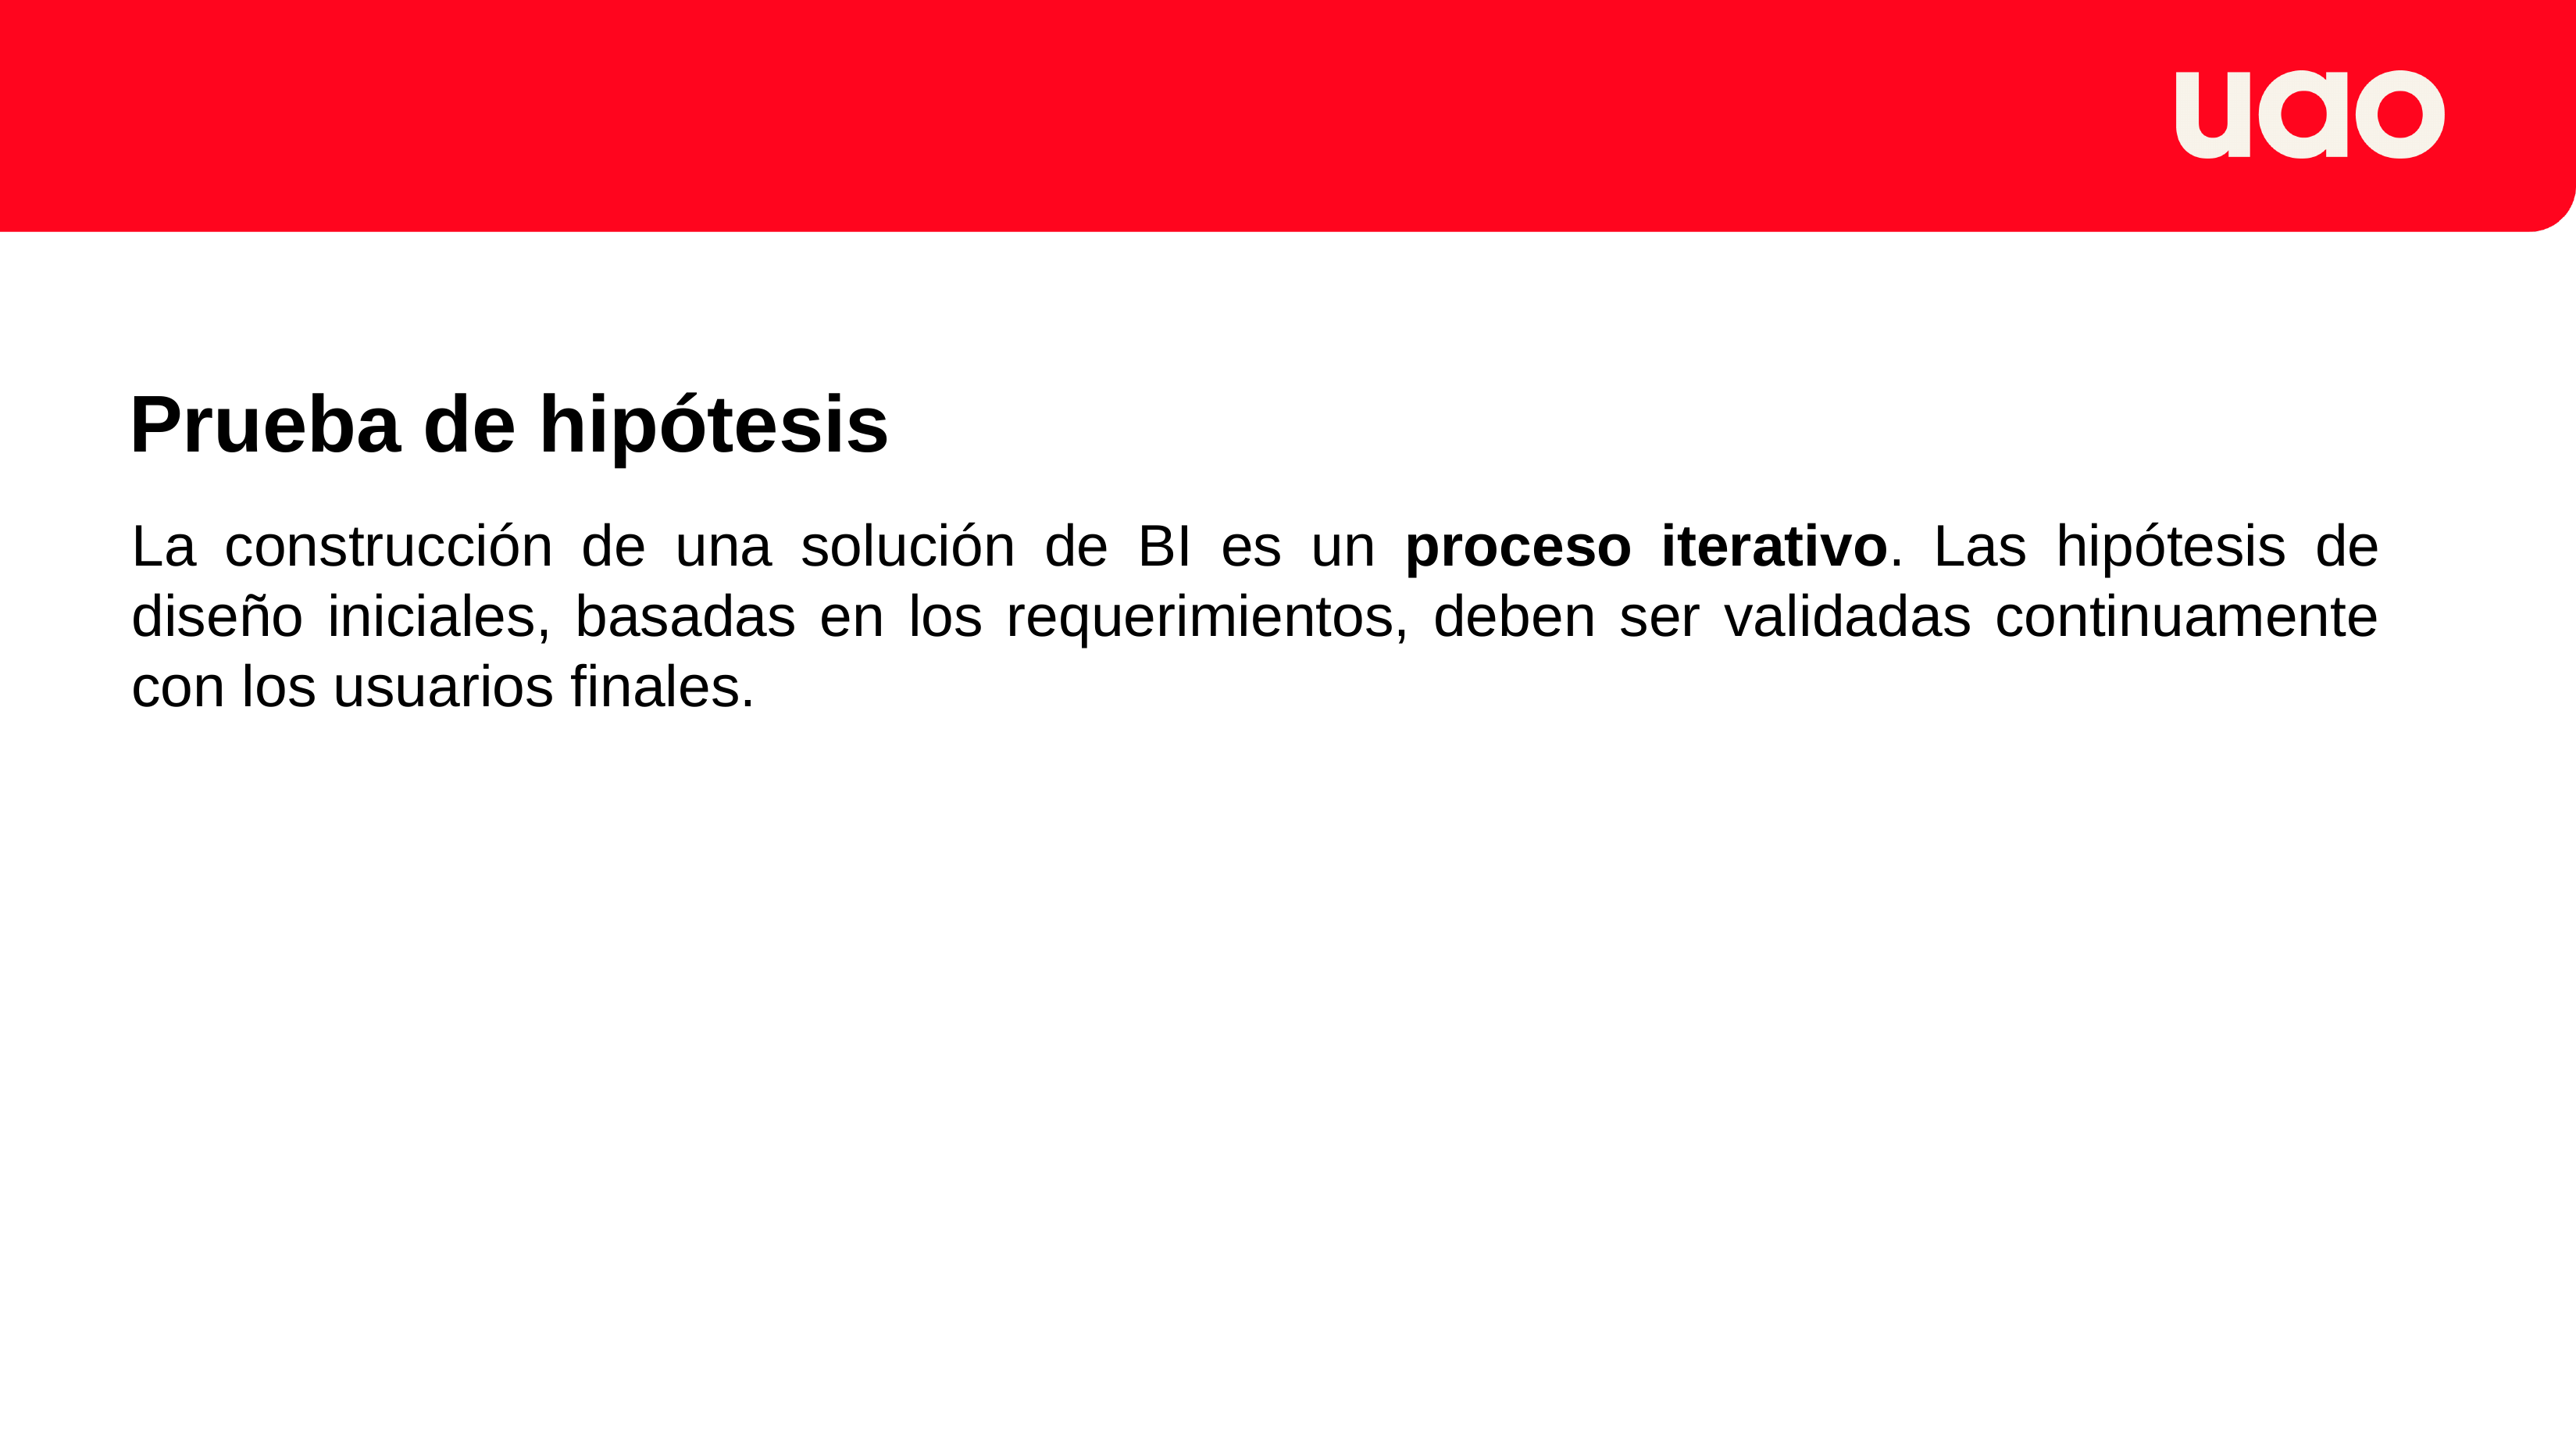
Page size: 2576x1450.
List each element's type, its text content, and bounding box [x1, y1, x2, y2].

picture [0, 0, 2576, 232]
text_box Prueba de hipótesis [127, 370, 2379, 468]
text_box La construcción de una solución de BI es un proceso iterativo. Las hipótesis de diseño iniciales, basadas en los requerimientos, deben ser validadas continuamente con los usuarios finales. [130, 505, 2382, 719]
